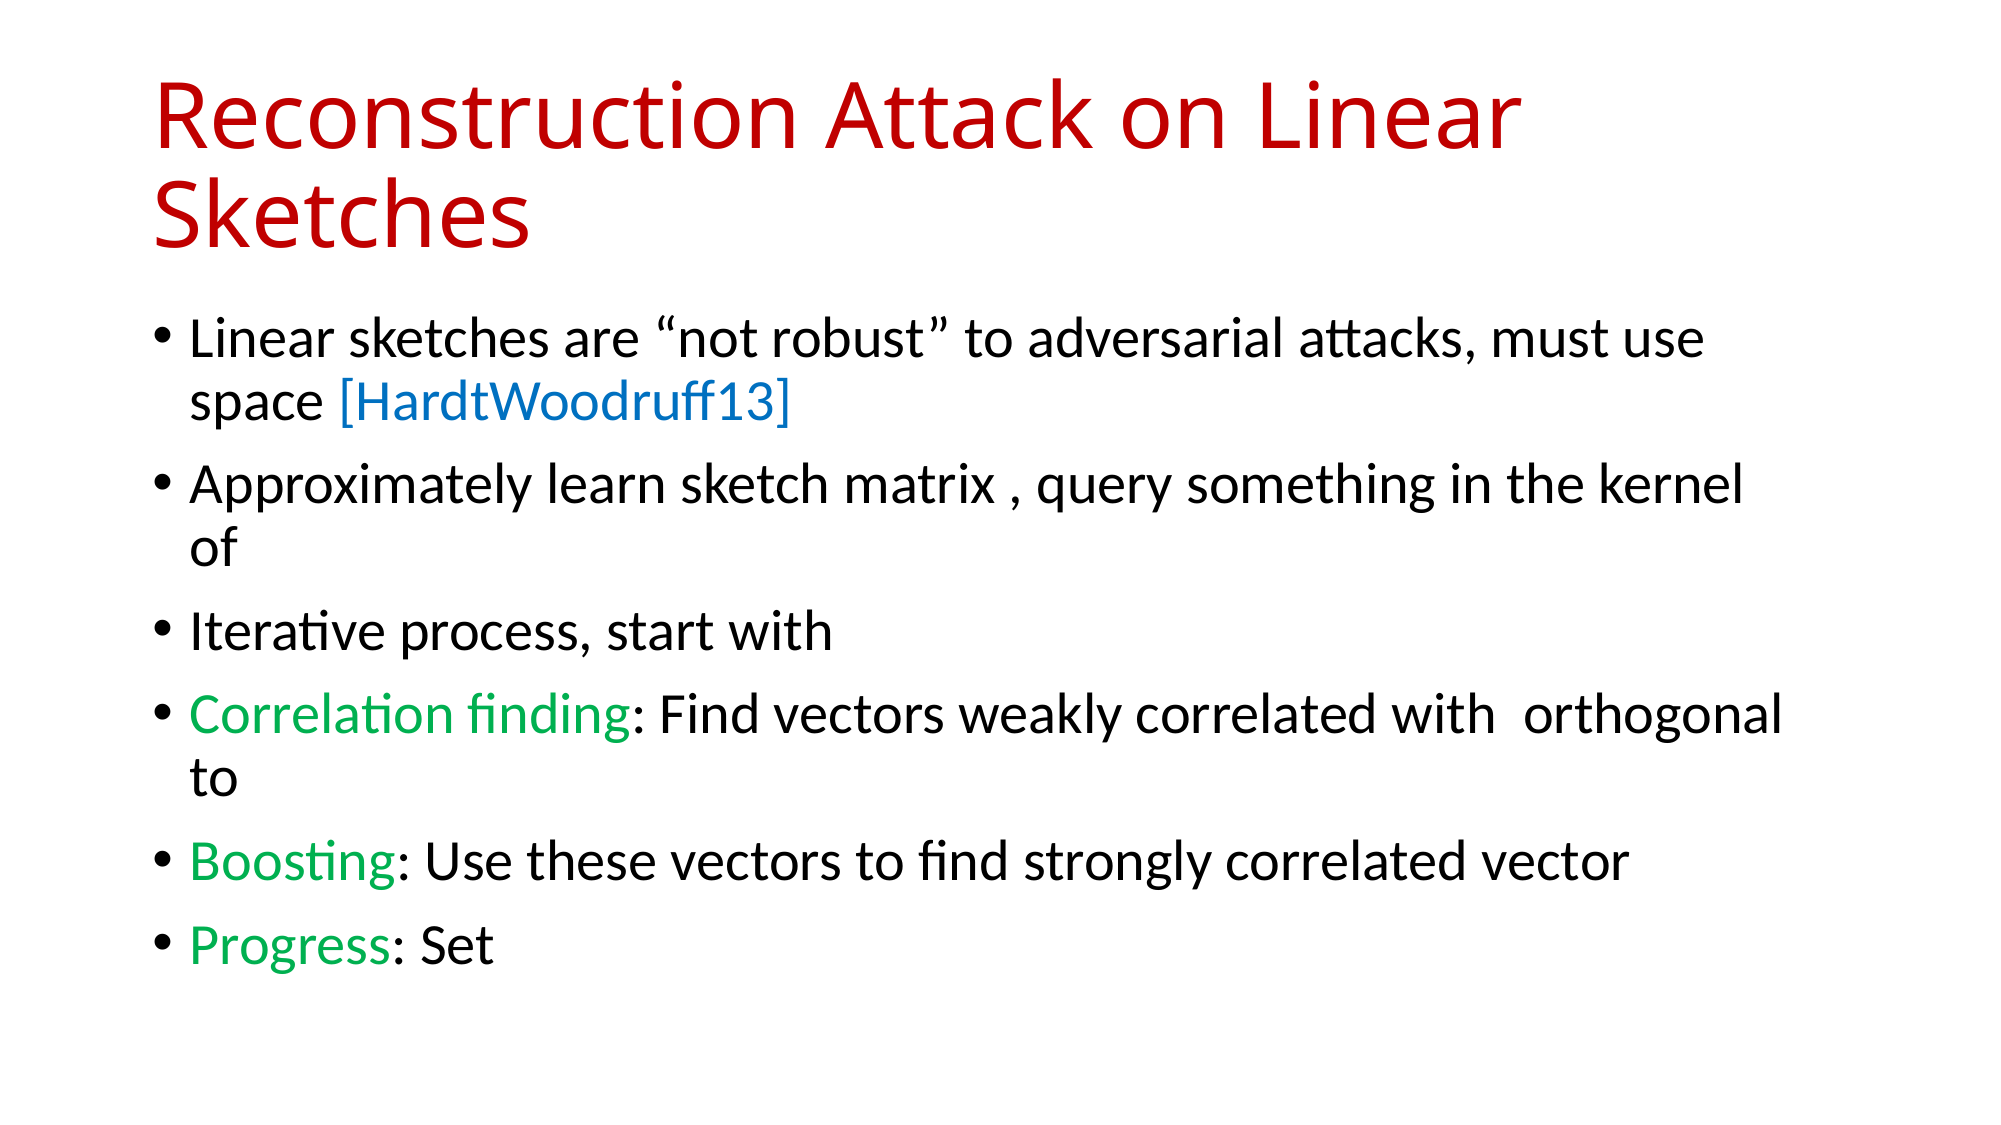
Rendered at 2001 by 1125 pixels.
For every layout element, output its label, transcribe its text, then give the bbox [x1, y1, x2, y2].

title Reconstruction Attack on Linear Sketches [137, 59, 1863, 278]
